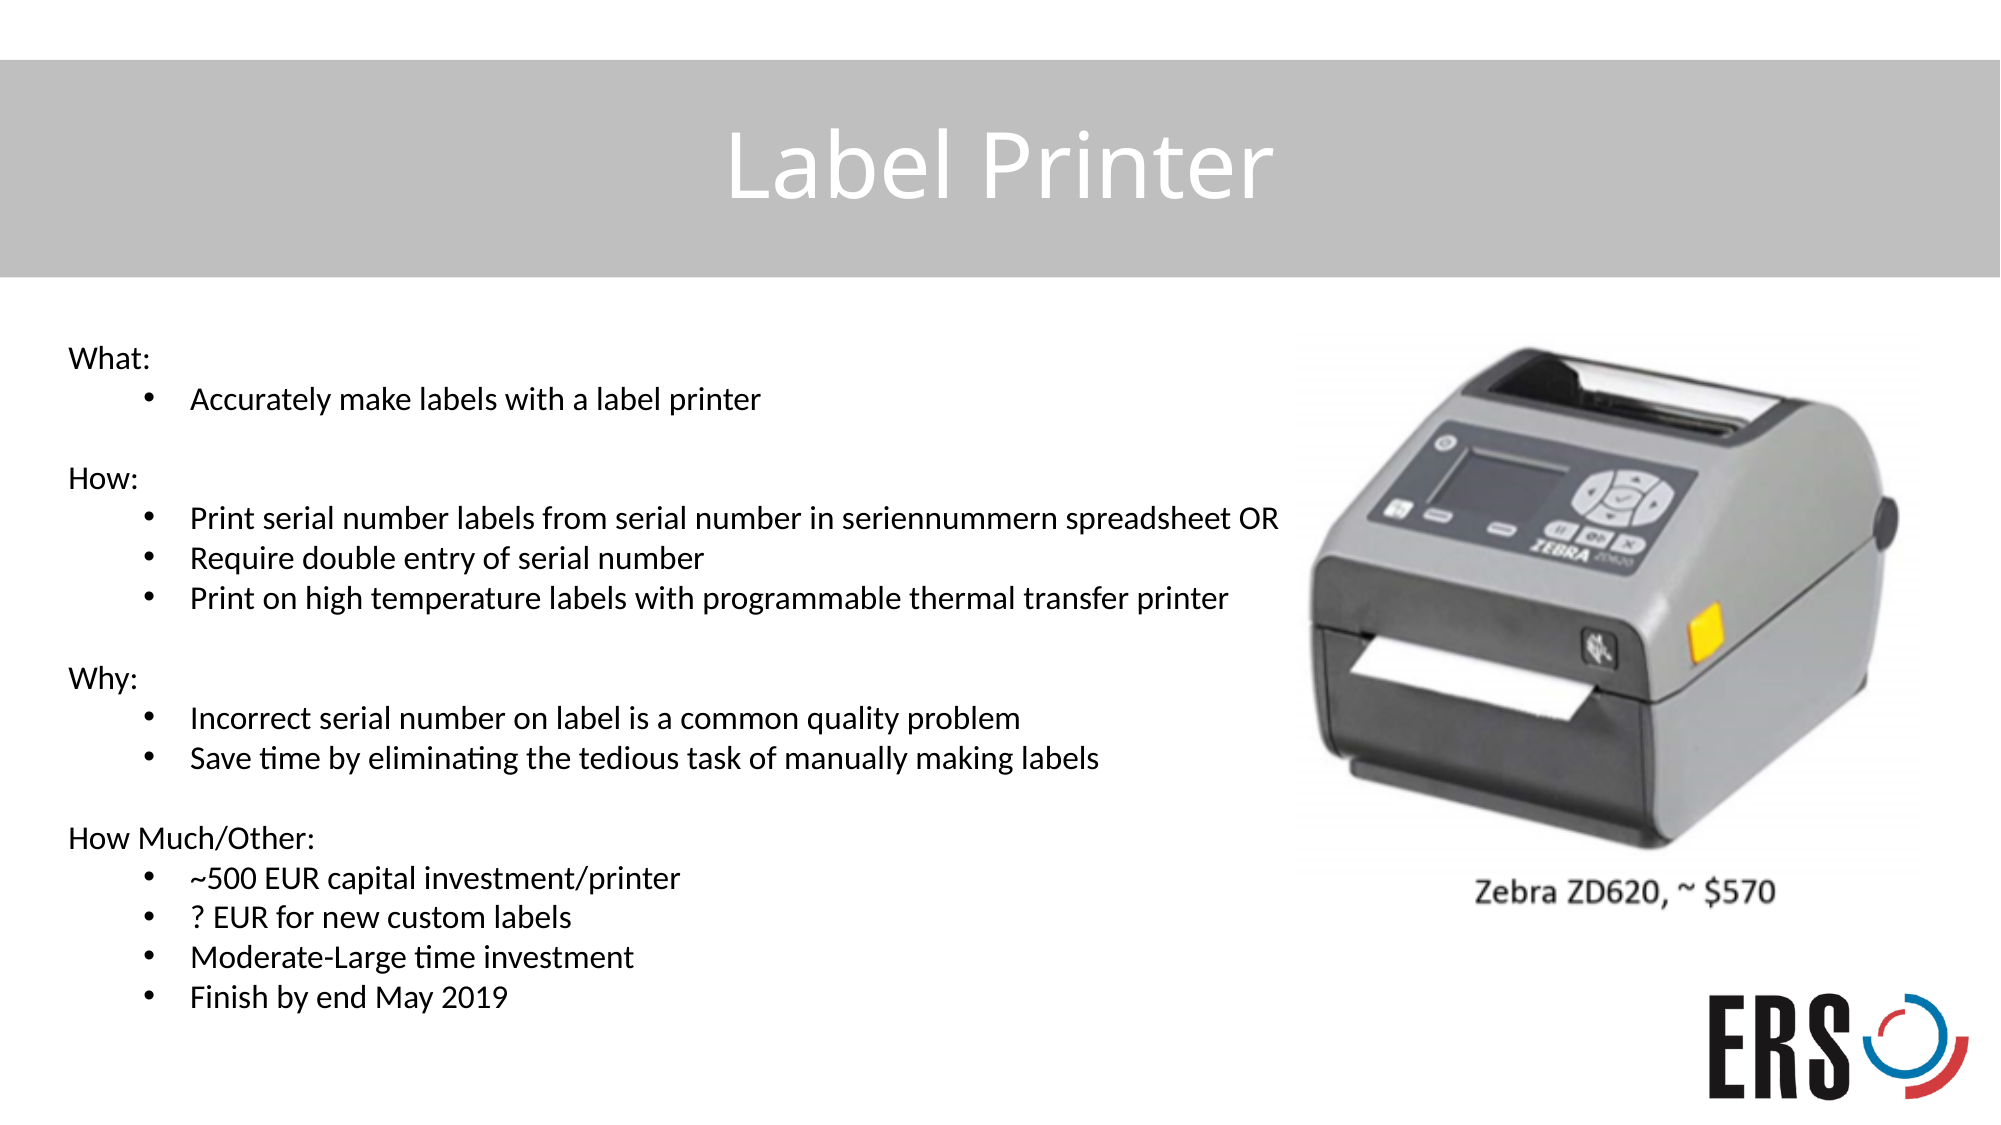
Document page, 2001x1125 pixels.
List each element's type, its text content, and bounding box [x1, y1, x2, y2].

text_box What: Accurately make labels with a label printer How: Print serial number labels from serial number in seriennummern spreadsheet OR Require double entry of serial number Print on high temperature labels with programmable thermal transfer printer Why: Incorrect serial number on label is a common quality problem Save time by eliminating the tedious task of manually making labels How Much/Other: ~500 EUR capital investment/printer ? EUR for new custom labels Moderate-Large time investment Finish by end May 2019 [53, 329, 1916, 1063]
picture [1697, 982, 1980, 1112]
picture [1293, 331, 1921, 931]
title Label Printer [0, 59, 2000, 278]
